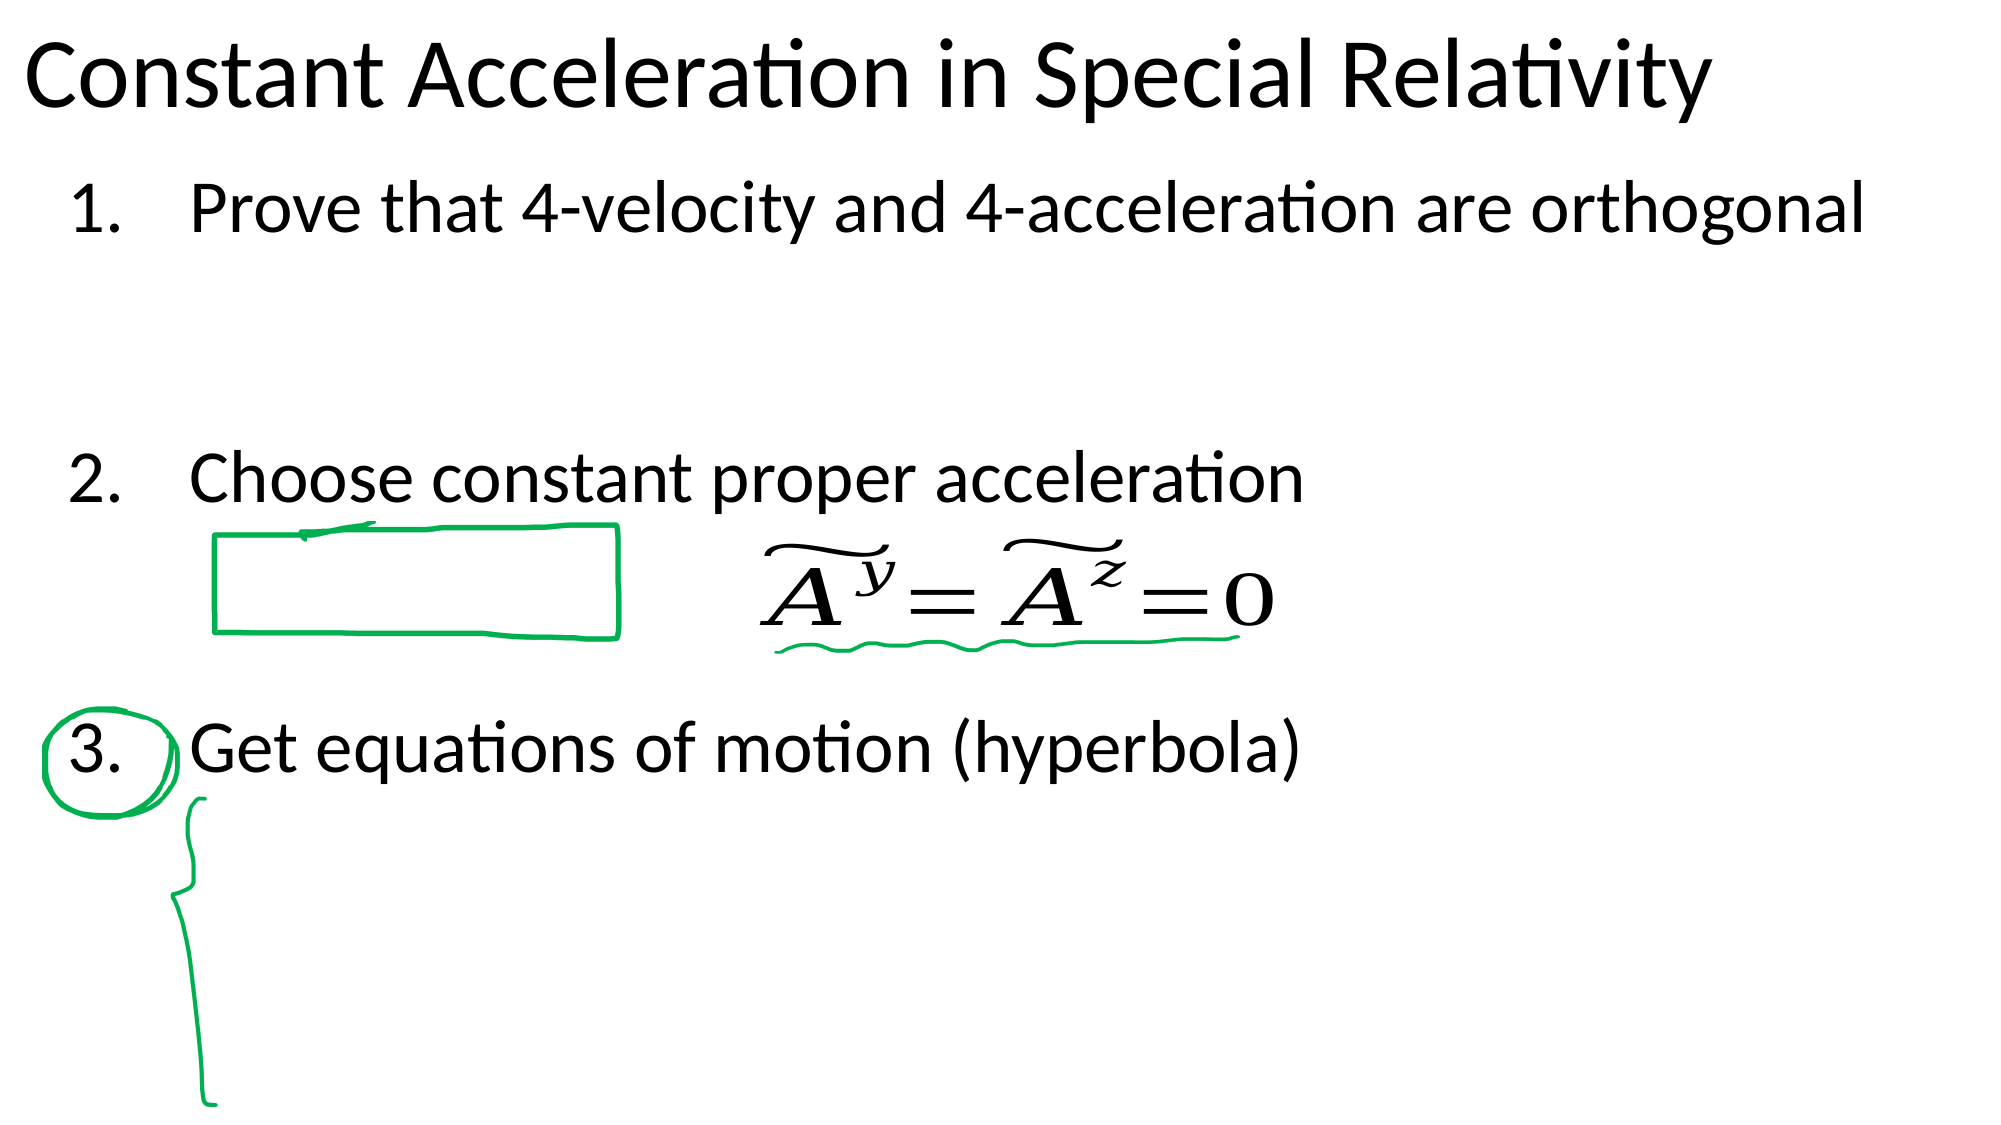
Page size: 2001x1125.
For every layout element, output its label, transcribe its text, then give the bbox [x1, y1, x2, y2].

text_box Constant Acceleration in Special Relativity [9, 0, 1772, 135]
picture [42, 521, 1251, 1116]
